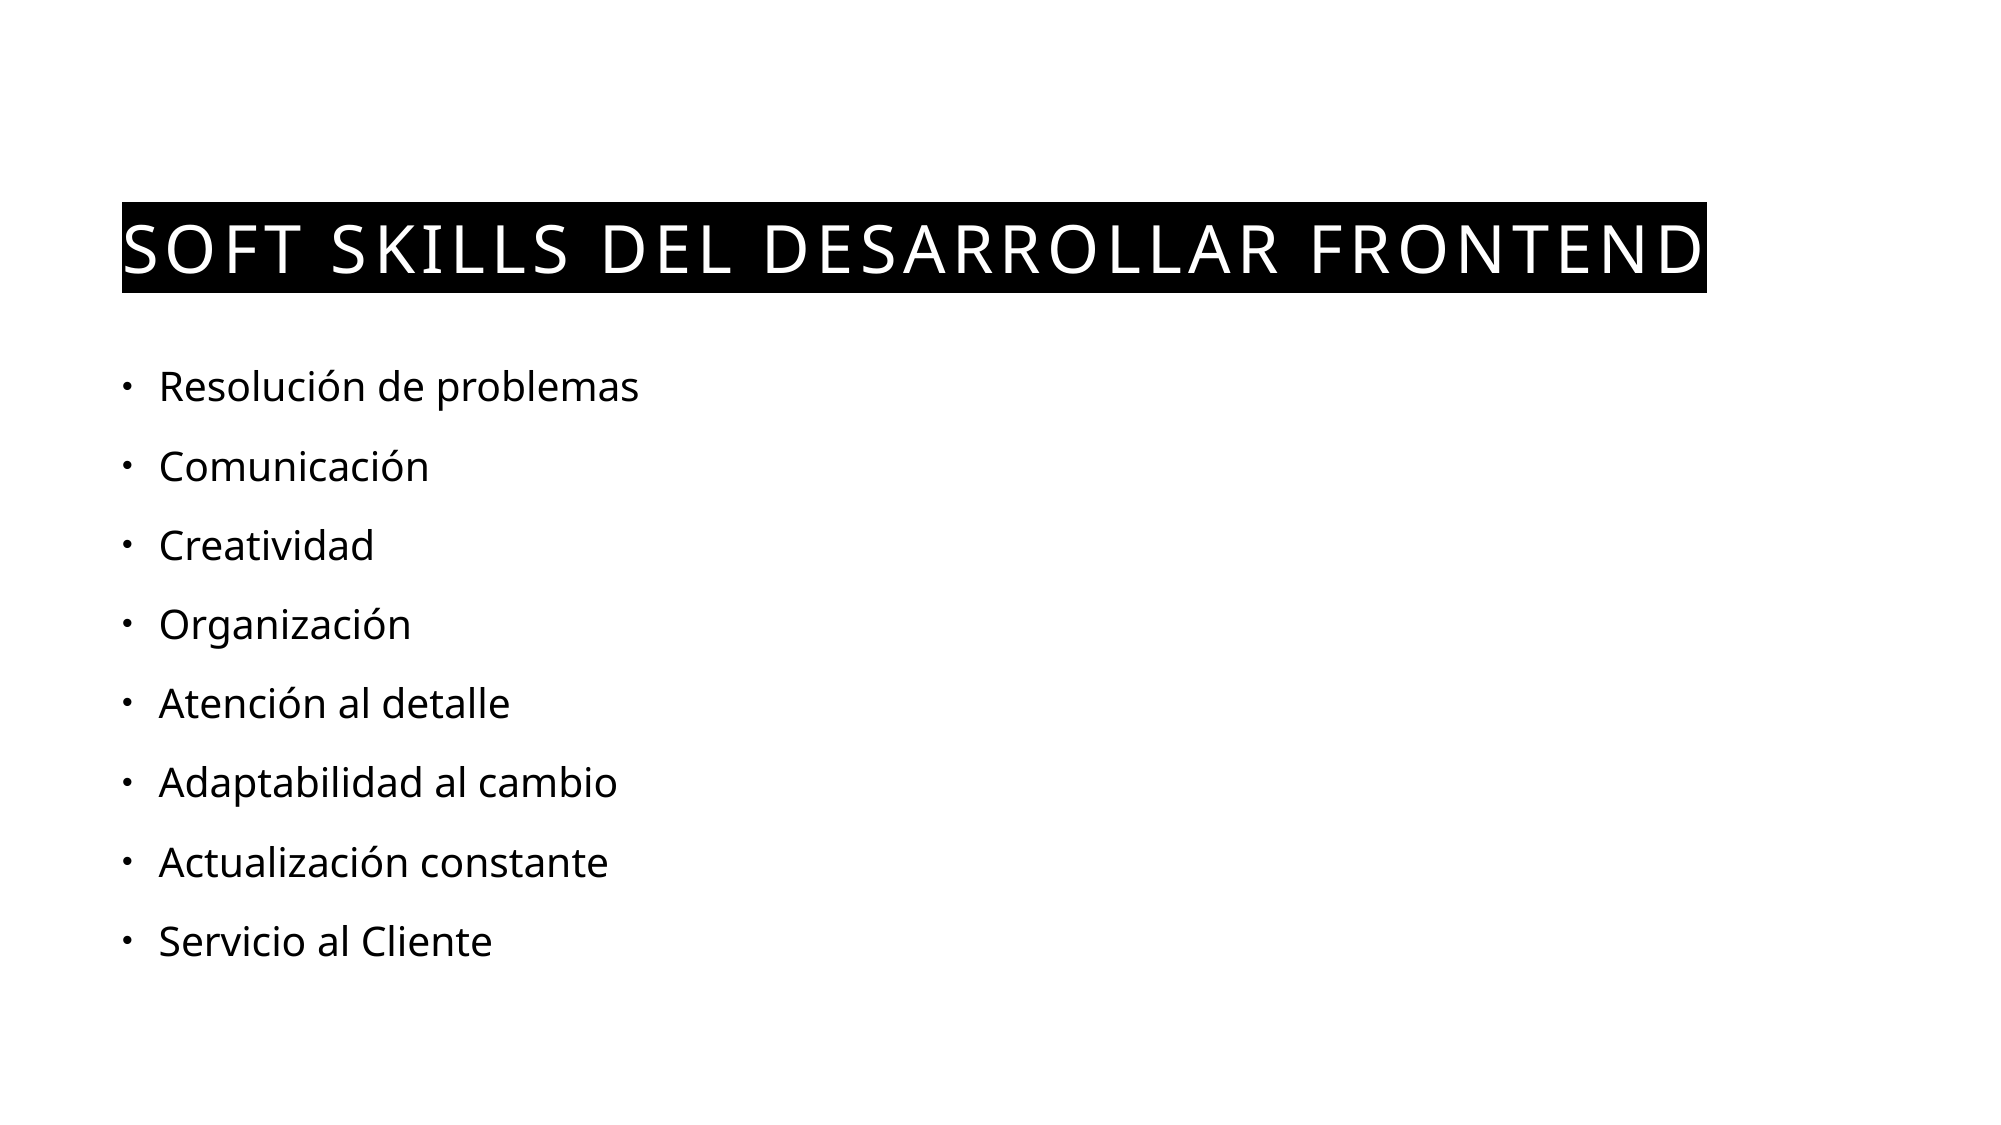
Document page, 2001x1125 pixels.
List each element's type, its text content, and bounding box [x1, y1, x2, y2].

title Soft skills del desarrollar frontend [107, 106, 1850, 295]
list Resolución de problemas Comunicación Creatividad Organización Atención al detalle Adaptabilidad al cambio Actualización constante Servicio al Cliente [107, 343, 1850, 975]
